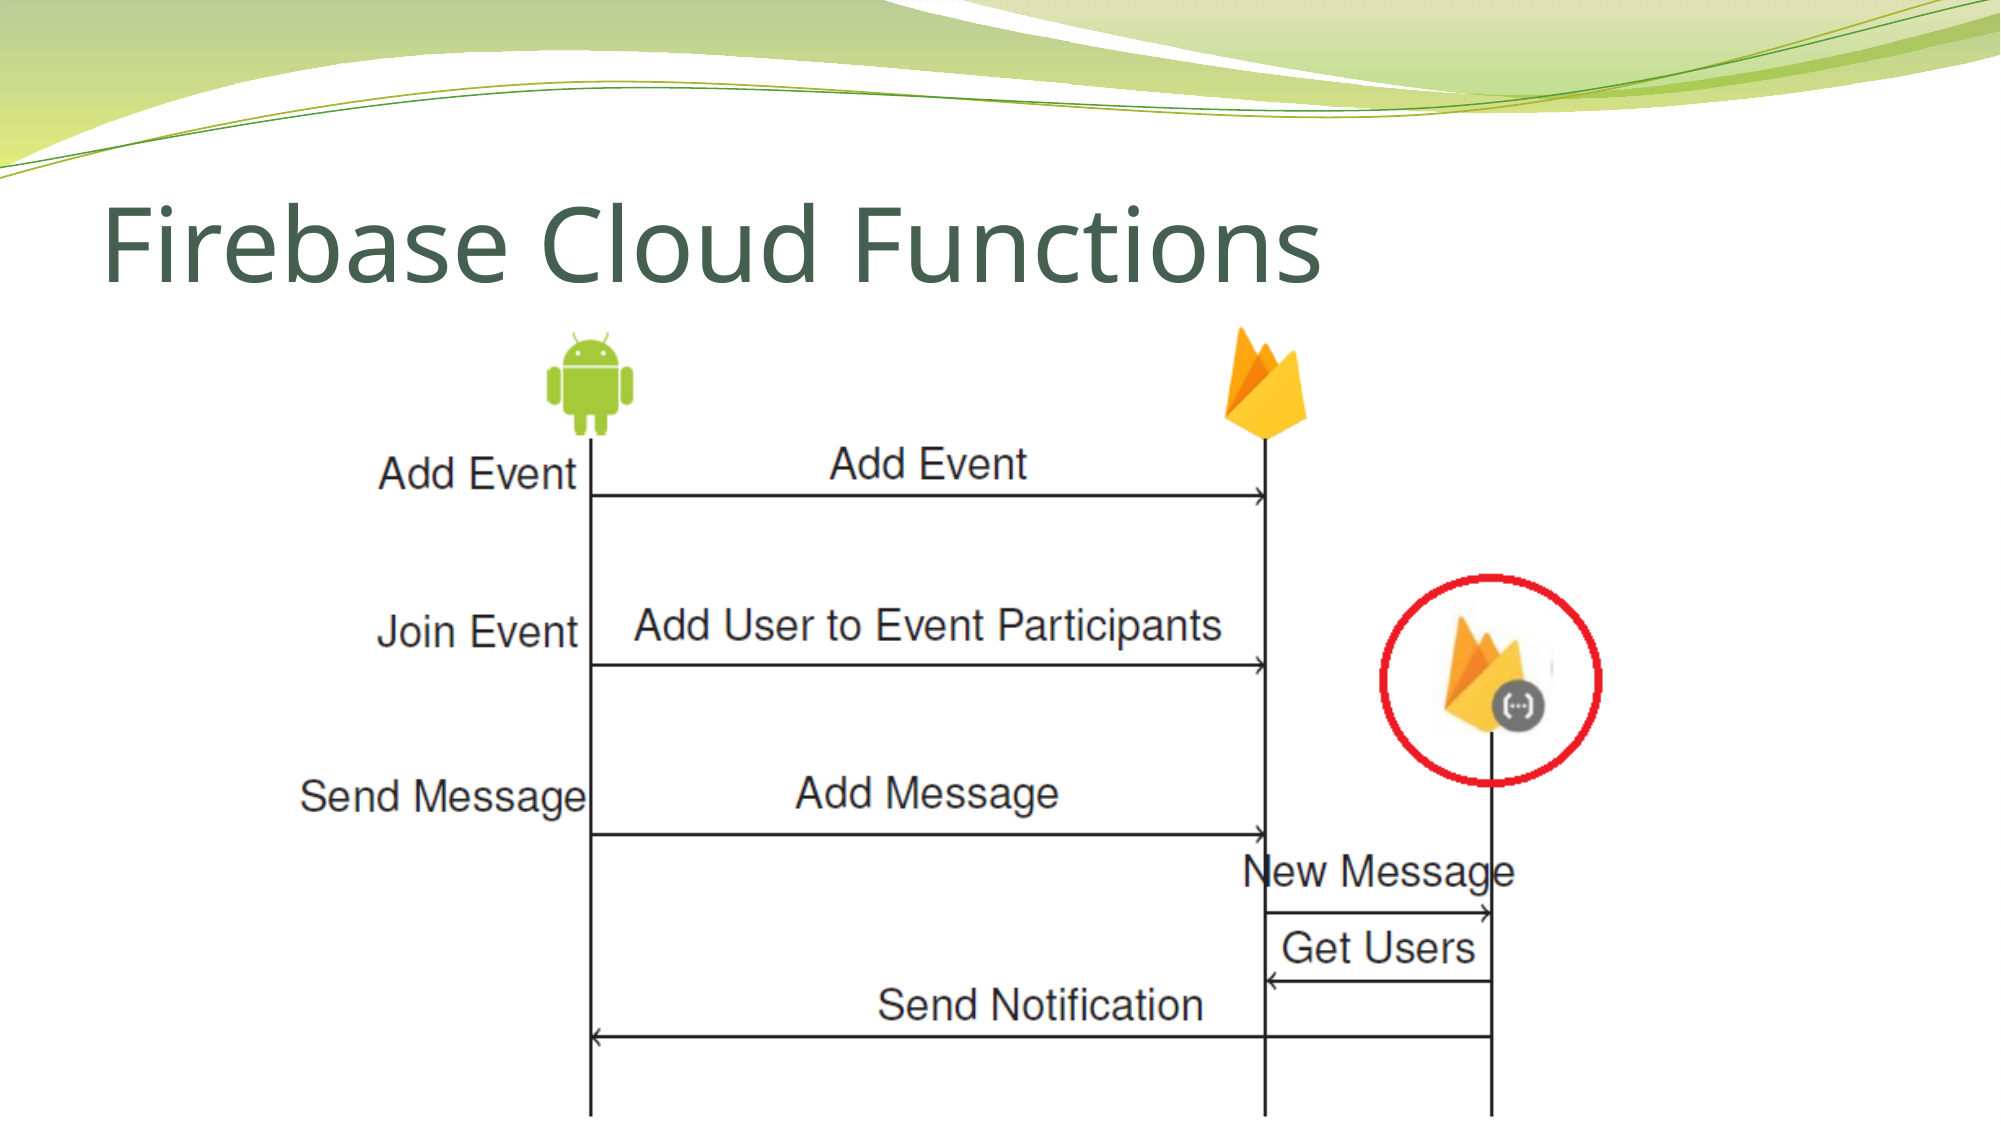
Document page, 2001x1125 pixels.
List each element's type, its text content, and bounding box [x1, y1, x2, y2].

title Firebase Cloud Functions [99, 115, 1900, 303]
picture [280, 302, 1624, 1125]
